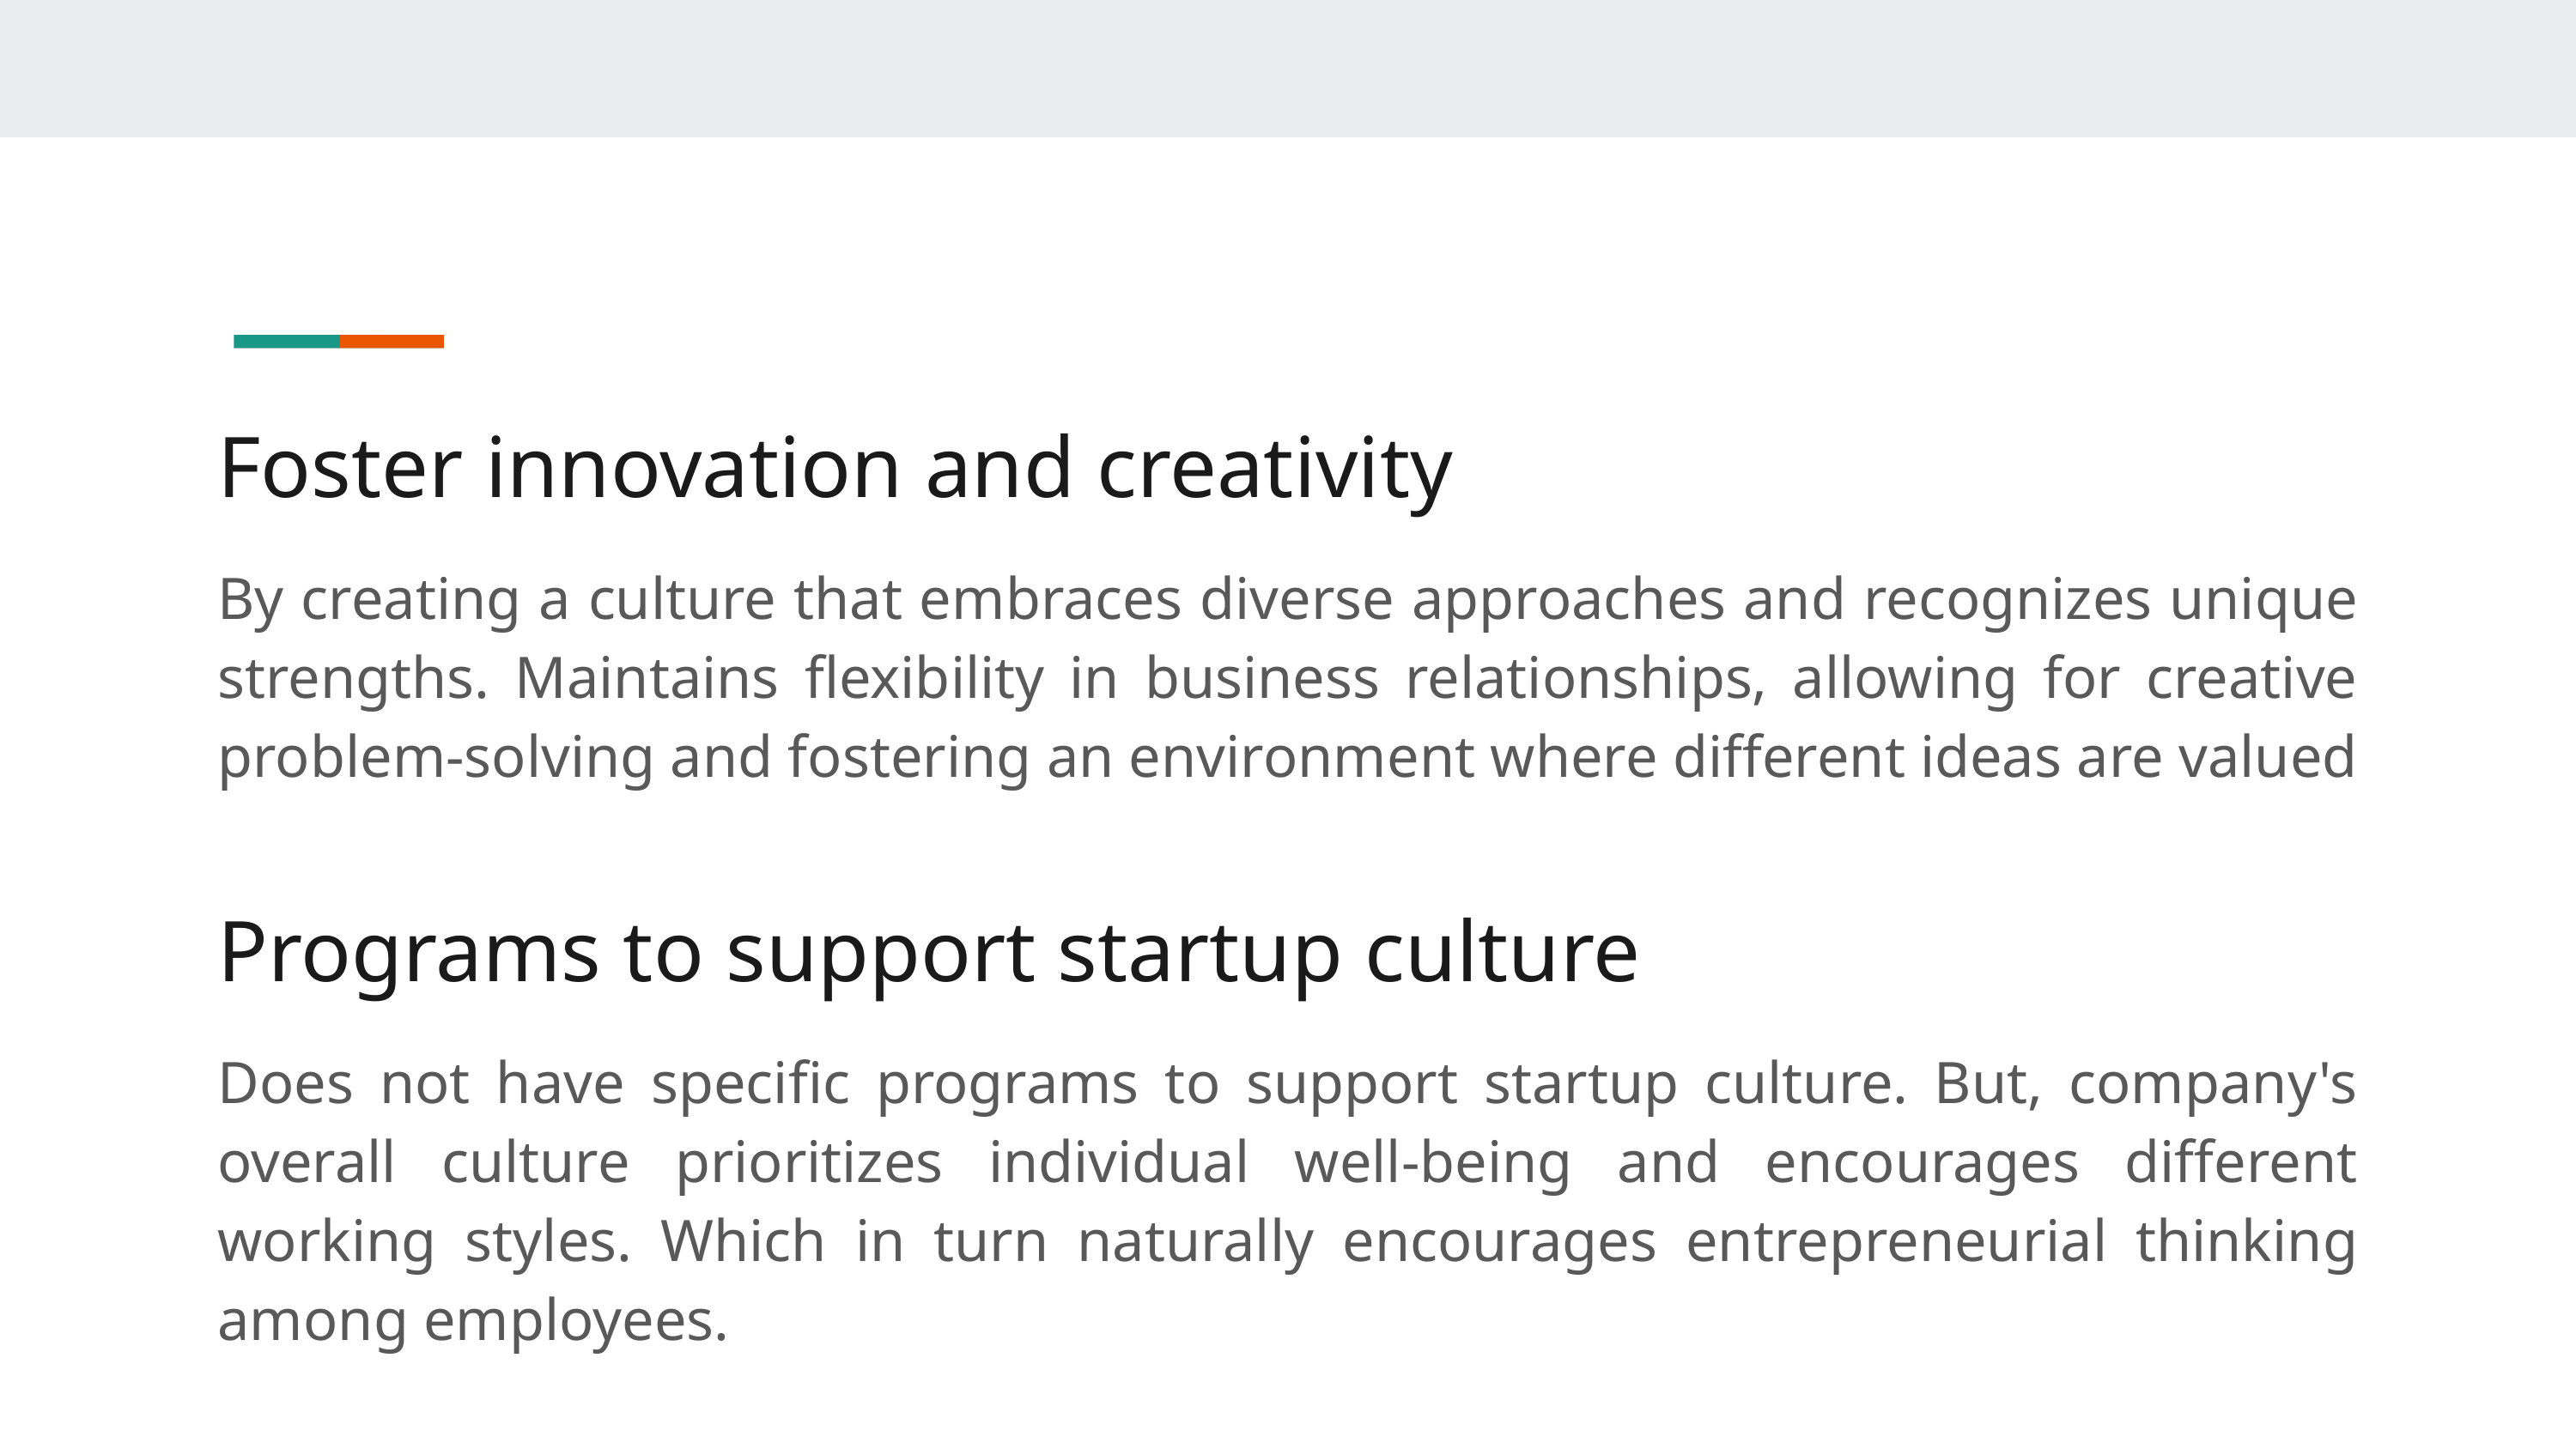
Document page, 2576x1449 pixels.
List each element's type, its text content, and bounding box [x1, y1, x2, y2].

text_box Does not have specific programs to support startup culture. But, company's overall culture prioritizes individual well-being and encourages different working styles. Which in turn naturally encourages entrepreneurial thinking among employees. [217, 1035, 2361, 1352]
text_box Programs to support startup culture [217, 897, 2432, 998]
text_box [0, 0, 2576, 138]
text_box Foster innovation and creativity [217, 413, 2432, 514]
text_box [234, 335, 445, 349]
text_box By creating a culture that embraces diverse approaches and recognizes unique strengths. Maintains flexibility in business relationships, allowing for creative problem-solving and fostering an environment where different ideas are valued [217, 551, 2361, 789]
